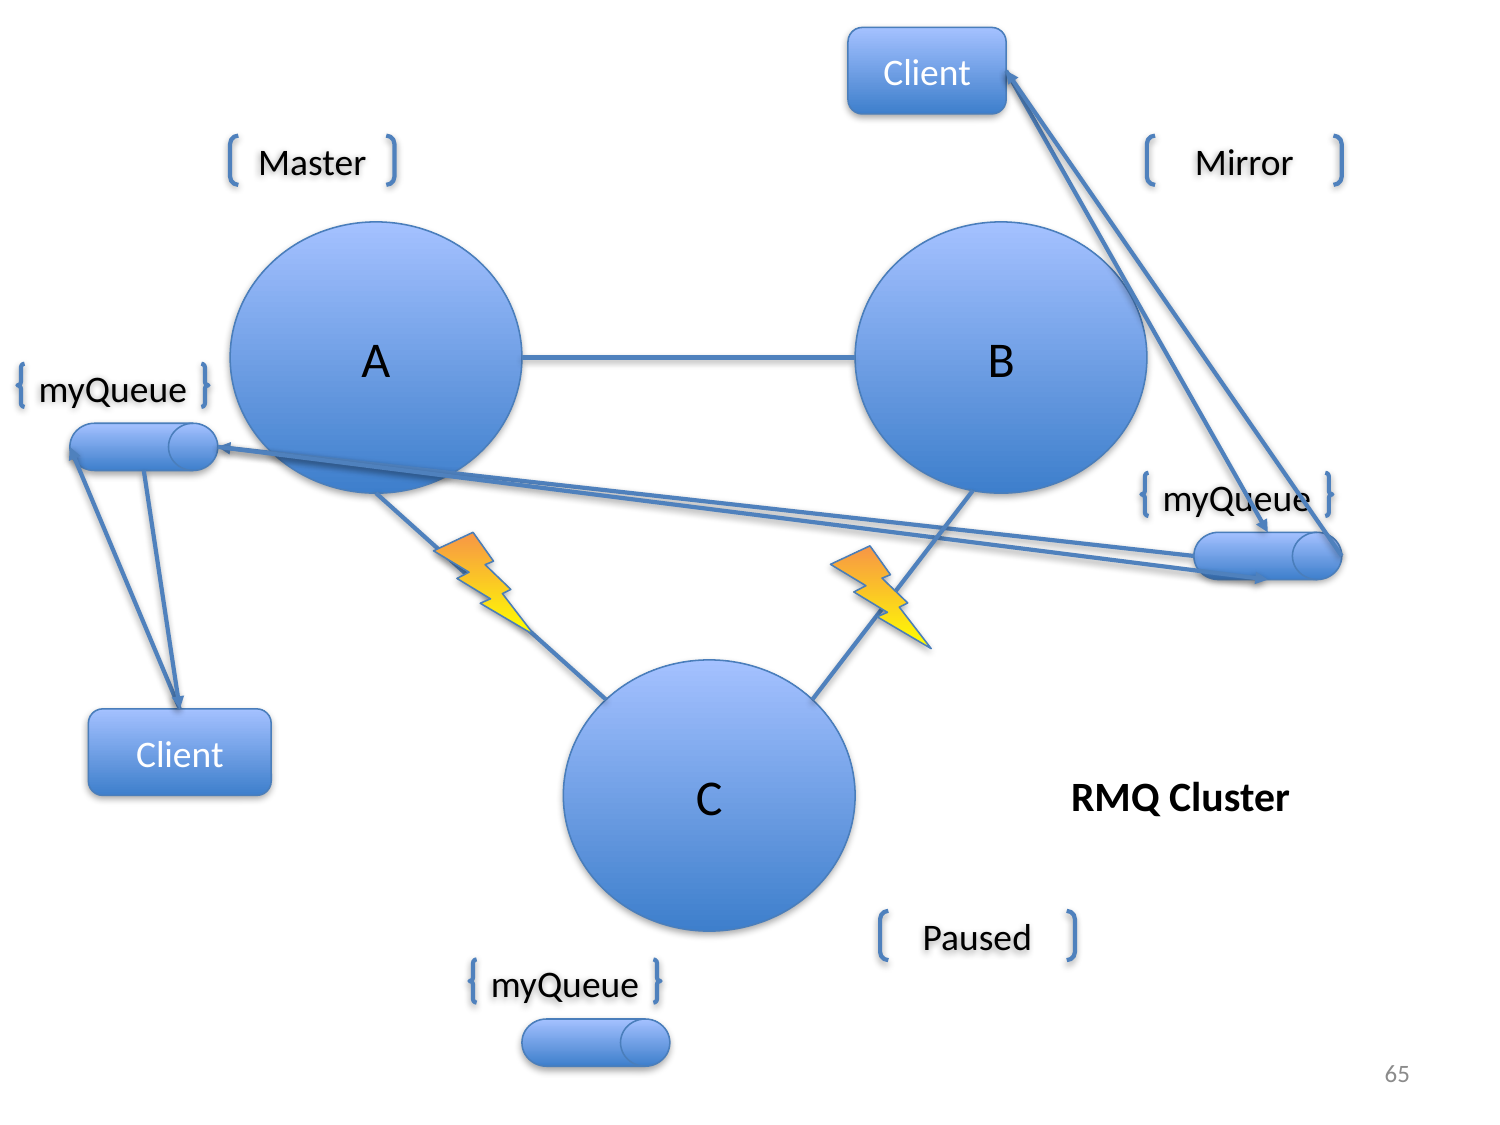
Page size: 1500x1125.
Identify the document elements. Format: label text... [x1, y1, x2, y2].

text_box Client [847, 26, 1007, 115]
text_box myQueue [15, 361, 211, 409]
text_box Master [227, 133, 397, 187]
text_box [143, 470, 181, 710]
slide_number 65 [1074, 1042, 1425, 1103]
text_box [69, 422, 219, 445]
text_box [375, 588, 607, 700]
text_box [521, 1018, 671, 1068]
text_box myQueue [467, 957, 663, 1005]
text_box [1273, 565, 1341, 581]
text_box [1005, 70, 1342, 557]
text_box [168, 446, 1269, 580]
text_box Paused [878, 908, 1078, 963]
text_box RMQ Cluster [1019, 762, 1342, 828]
text_box B [854, 221, 999, 444]
text_box C [562, 659, 856, 932]
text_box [812, 490, 974, 700]
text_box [69, 446, 167, 710]
text_box Client [87, 708, 273, 797]
text_box A [229, 221, 523, 444]
